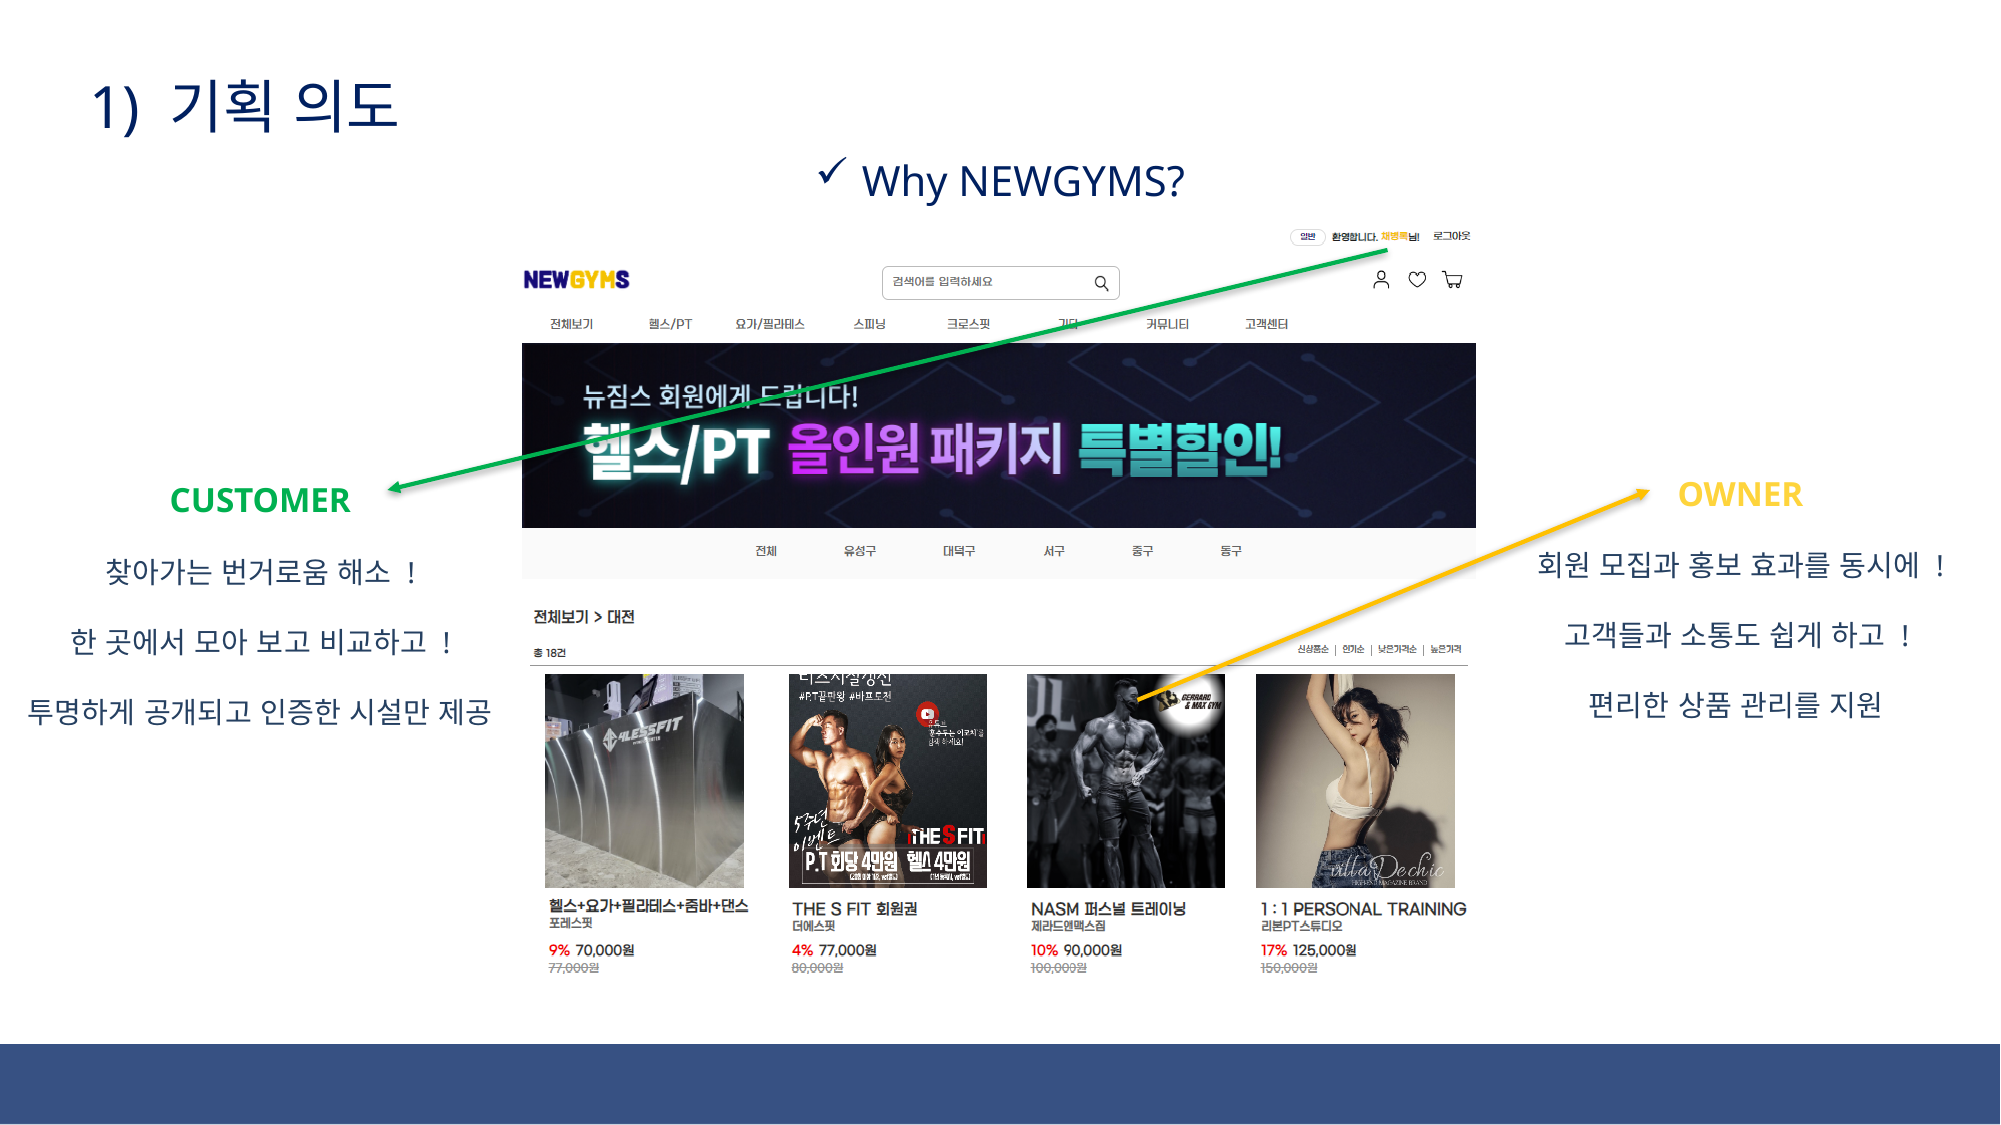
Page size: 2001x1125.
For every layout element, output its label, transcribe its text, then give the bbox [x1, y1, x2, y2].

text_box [387, 249, 1388, 491]
text_box OWNER 회원 모집과 홍보 효과를 동시에 ! 고객들과 소통도 쉽게 하고 ! 편리한 상품 관리를 지원 [1495, 465, 2000, 730]
picture [509, 228, 1491, 489]
text_box 1) 기획 의도 [74, 62, 525, 148]
text_box CUSTOMER 찾아가는 번거로움 해소 ! 한 곳에서 모아 보고 비교하고 ! 투명하게 공개되고 인증한 시설만 제공 [0, 472, 504, 737]
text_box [1137, 489, 1651, 701]
picture [509, 491, 1491, 988]
text_box Why NEWGYMS? [693, 146, 1307, 212]
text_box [0, 1044, 2000, 1125]
